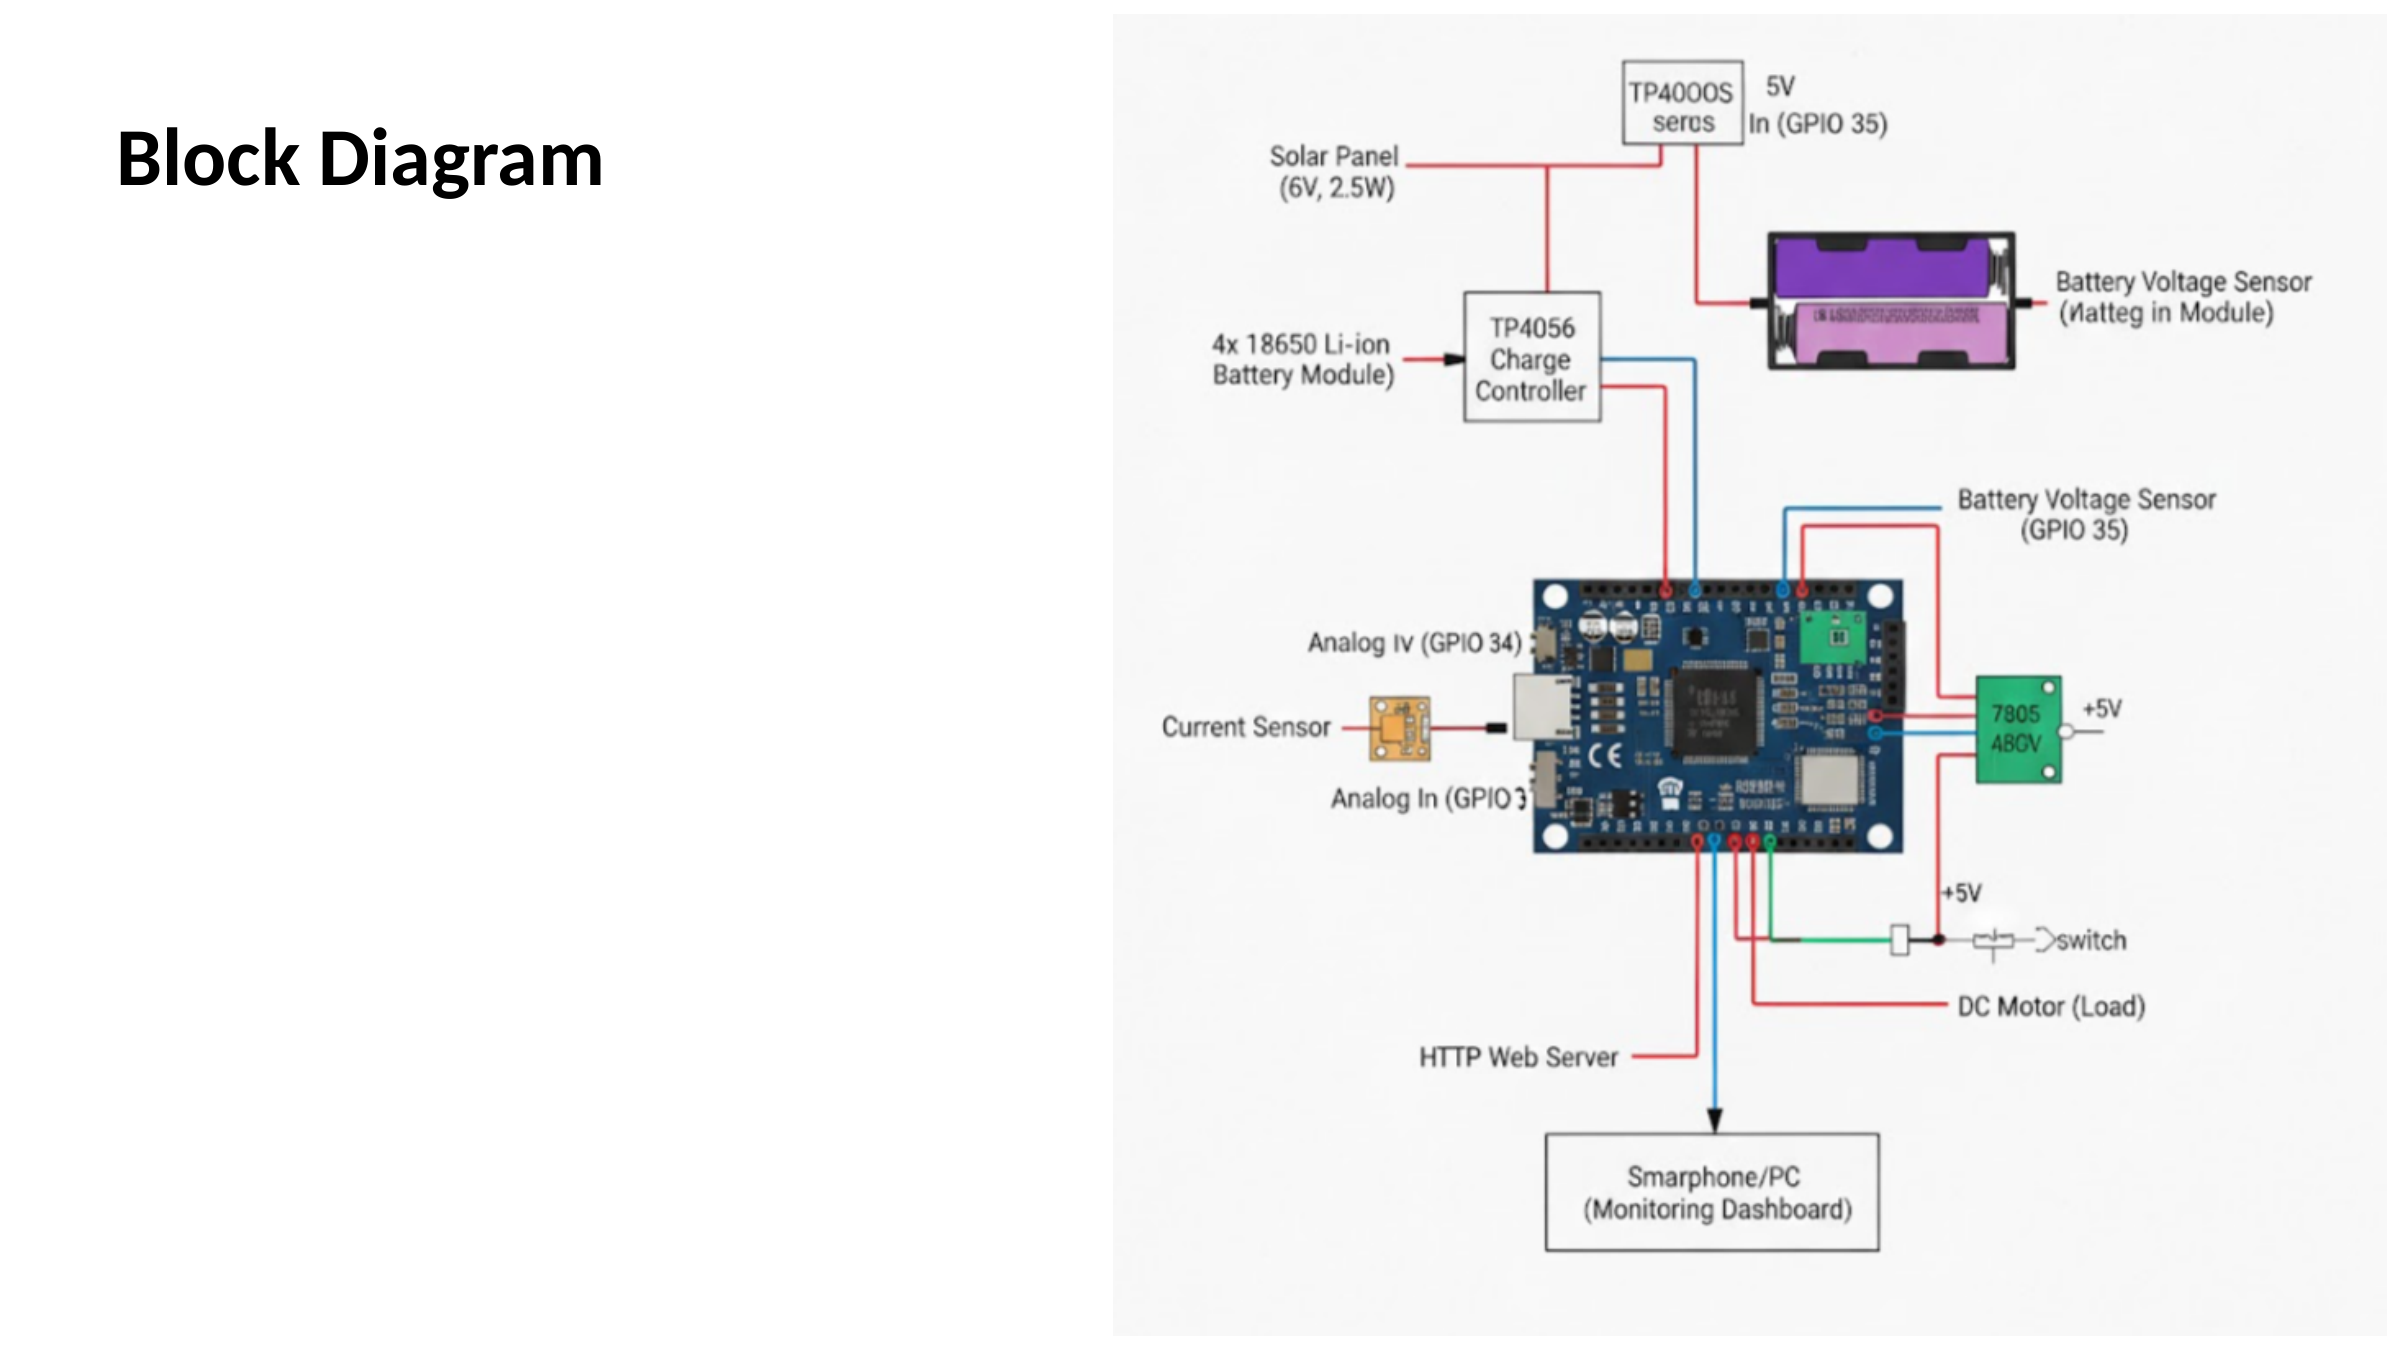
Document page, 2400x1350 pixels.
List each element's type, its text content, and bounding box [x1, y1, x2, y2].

text_box Block Diagram [116, 98, 1112, 203]
picture [1112, 14, 2389, 1339]
